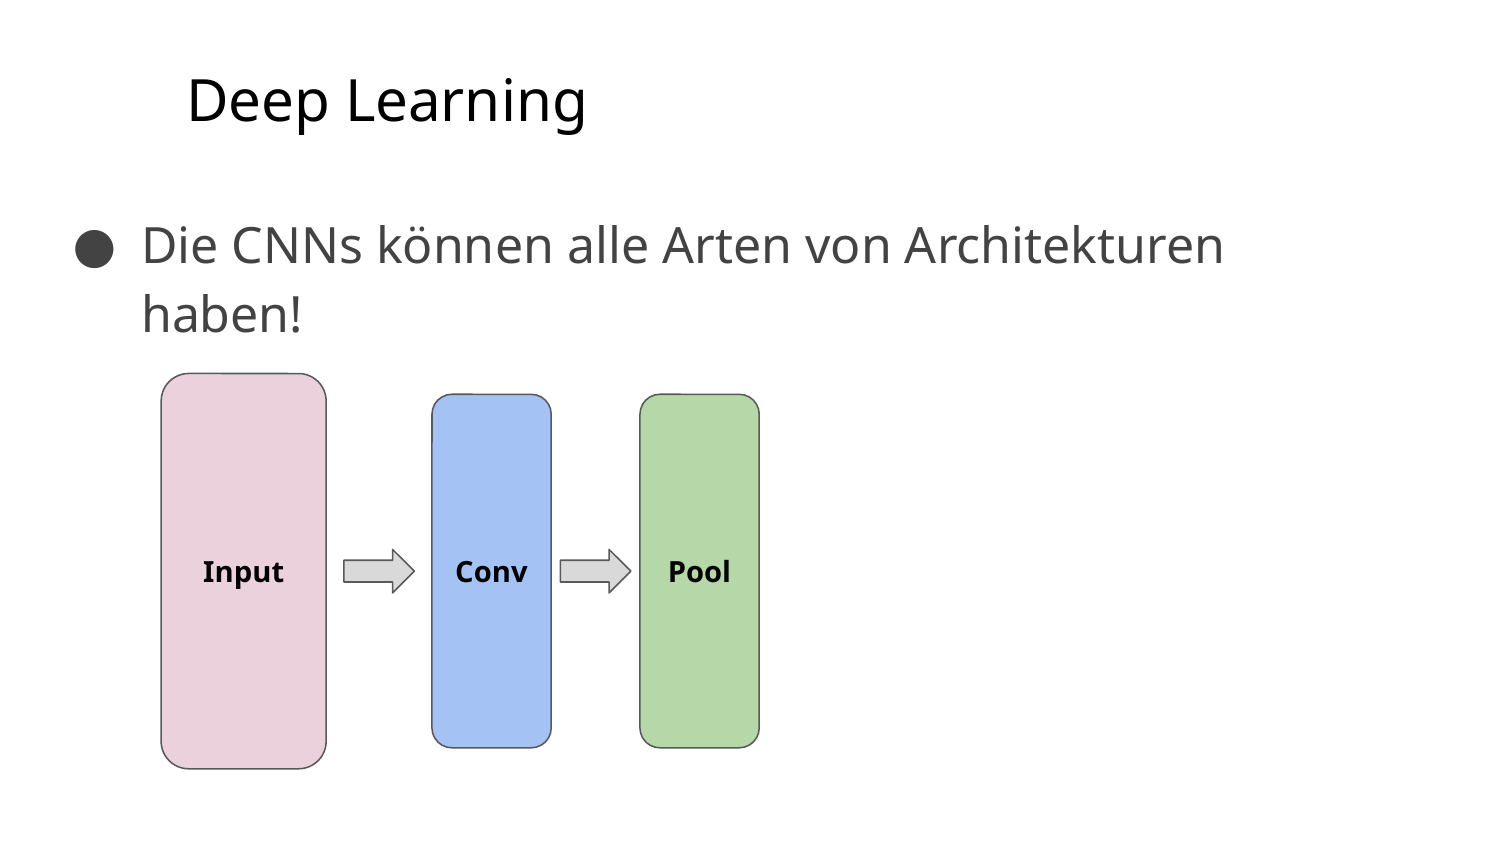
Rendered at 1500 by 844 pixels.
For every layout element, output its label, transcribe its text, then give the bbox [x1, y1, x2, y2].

text_box [560, 549, 631, 593]
text_box Conv [431, 394, 552, 748]
text_box Input [161, 373, 327, 769]
text_box [343, 549, 415, 593]
text_box Pool [639, 394, 760, 748]
title Deep Learning [171, 48, 1449, 143]
list Die CNNs können alle Arten von Architekturen haben! [51, 189, 1397, 750]
